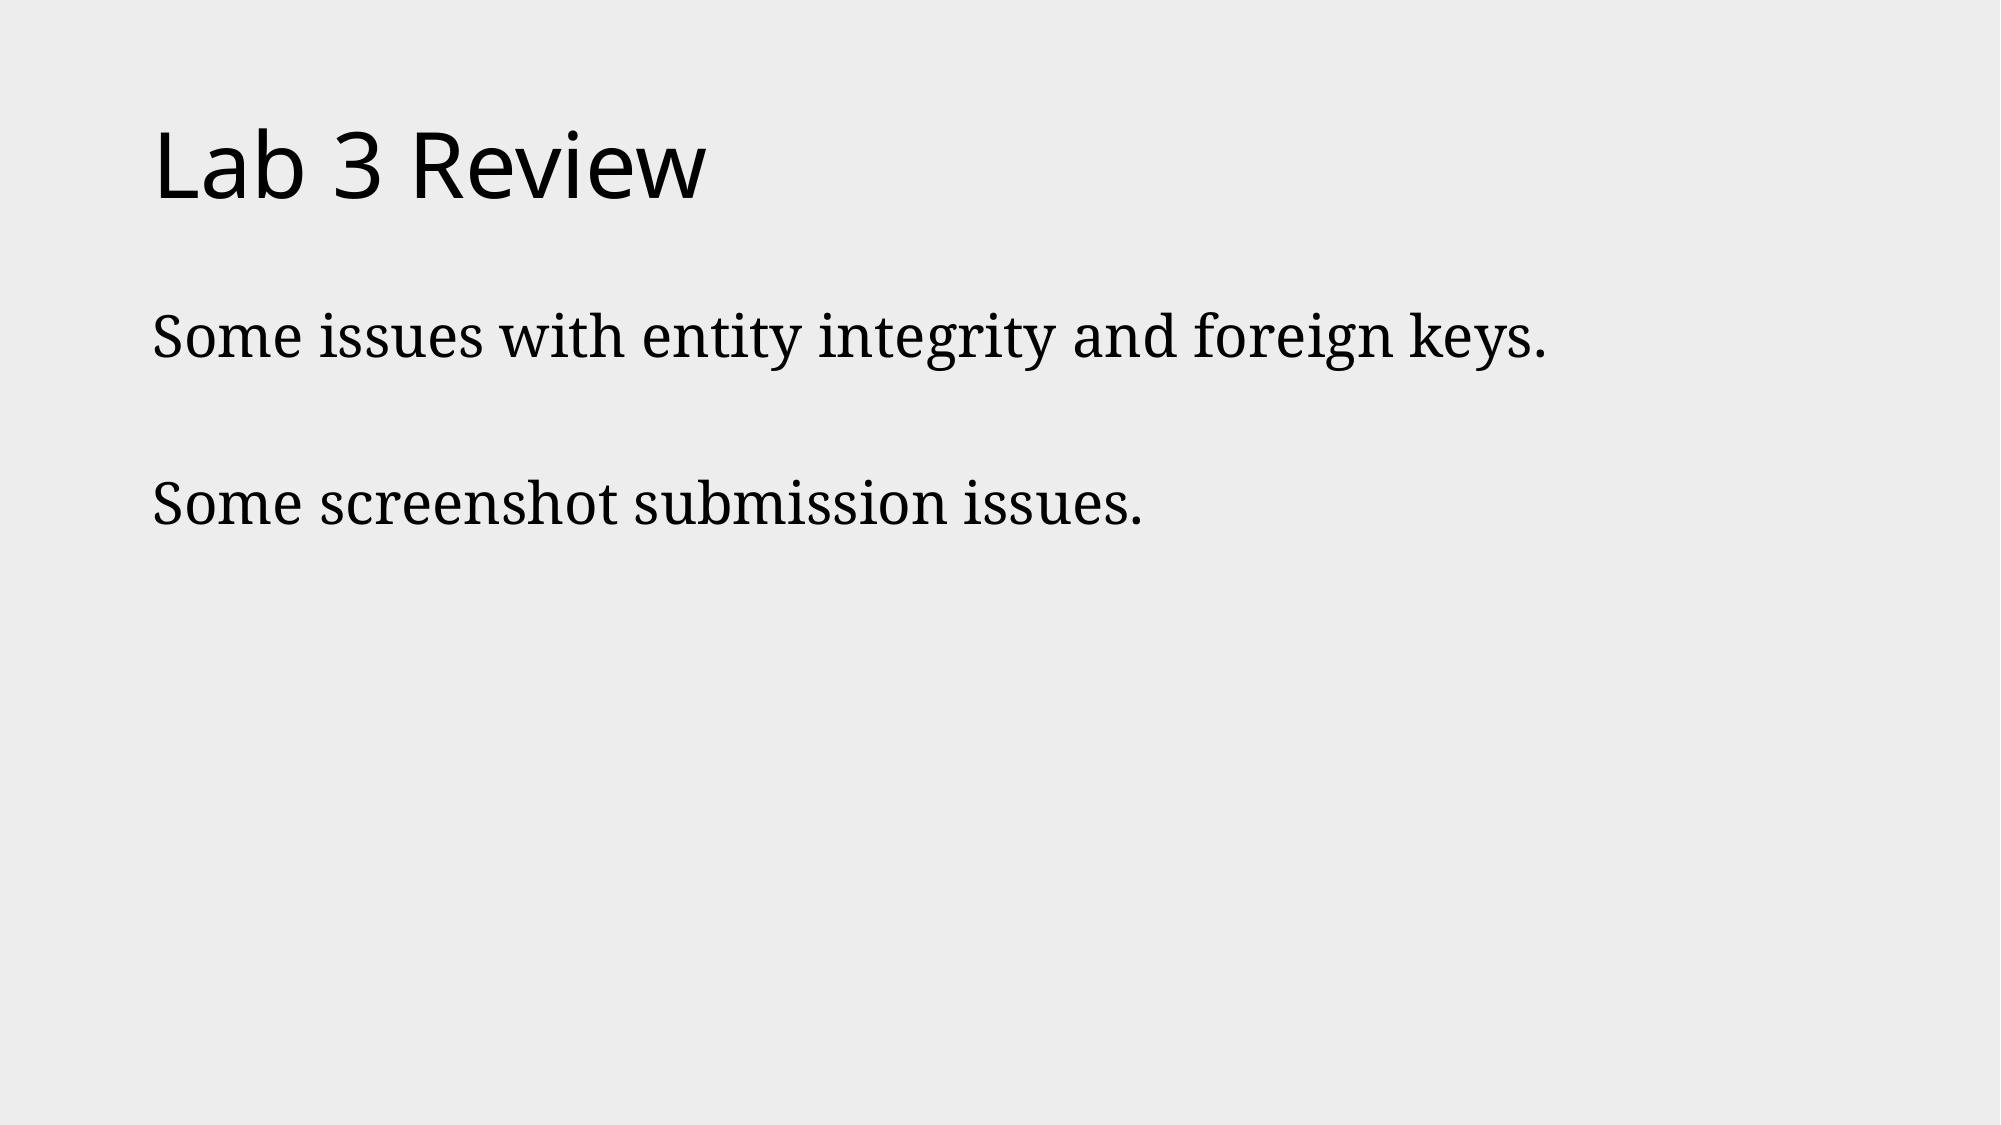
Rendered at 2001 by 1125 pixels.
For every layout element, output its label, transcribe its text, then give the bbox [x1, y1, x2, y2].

list Some issues with entity integrity and foreign keys. Some screenshot submission issues. [137, 299, 1863, 1014]
title Lab 3 Review [137, 59, 1863, 278]
